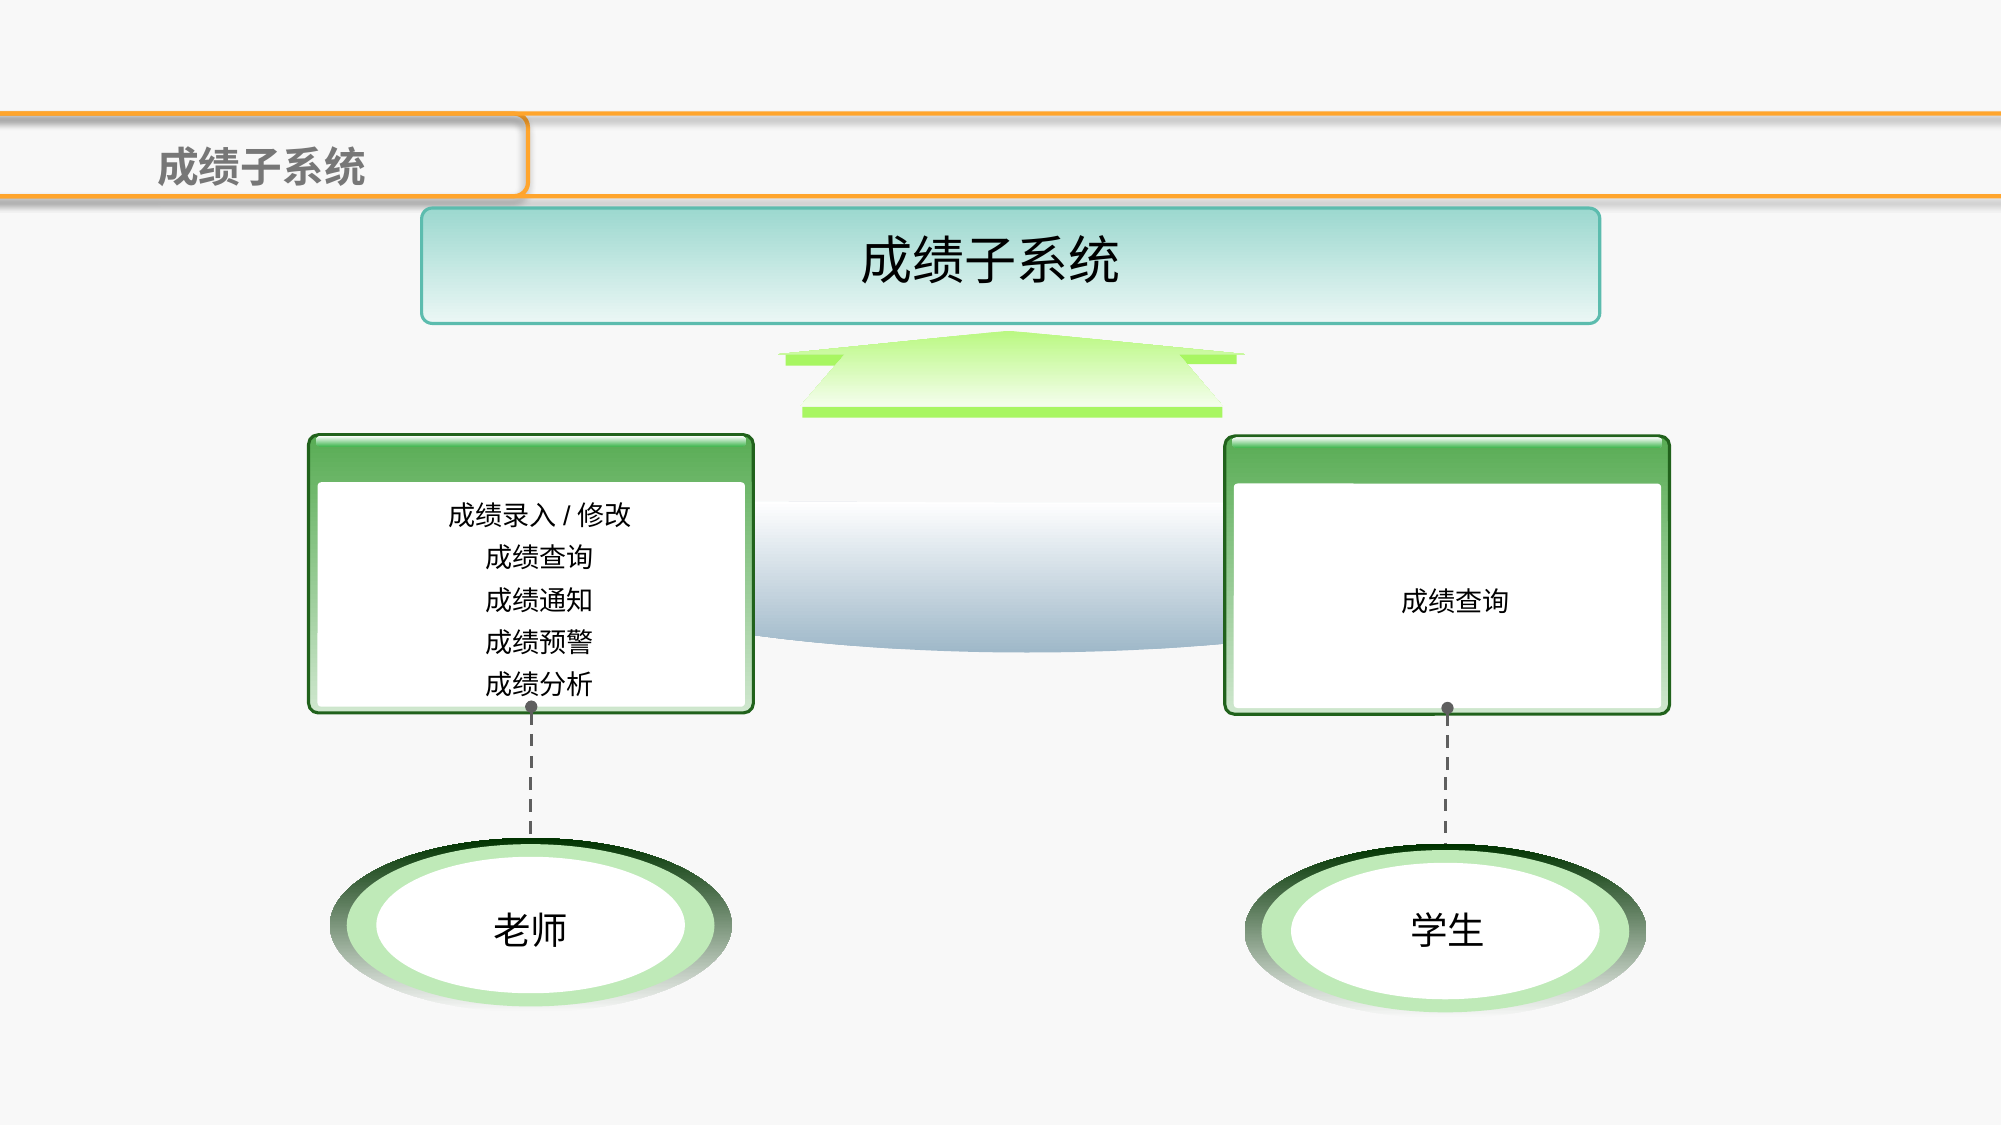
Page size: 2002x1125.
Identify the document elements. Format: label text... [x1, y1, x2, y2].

text_box [0, 209, 2001, 1125]
text_box [758, 501, 1219, 653]
text_box 成绩子系统 [539, 220, 1442, 298]
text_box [1224, 435, 1670, 715]
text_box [1375, 777, 1518, 781]
text_box [0, 113, 2001, 197]
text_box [777, 330, 1246, 418]
text_box [421, 207, 1600, 324]
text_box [1244, 843, 1647, 1019]
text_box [329, 837, 733, 1013]
text_box [0, 0, 2001, 113]
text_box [308, 434, 754, 714]
